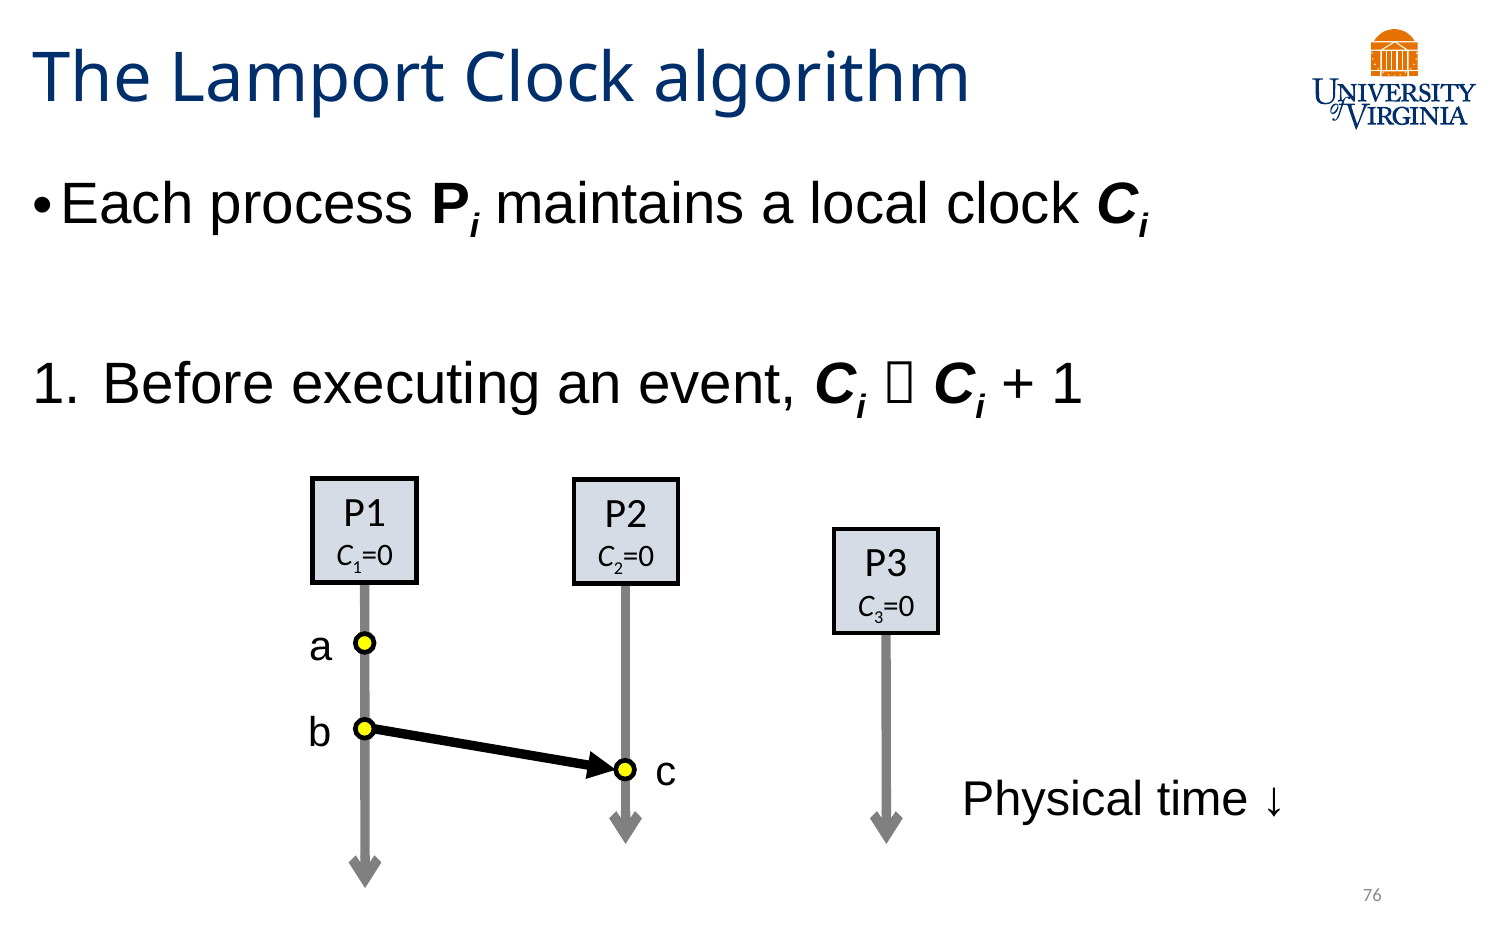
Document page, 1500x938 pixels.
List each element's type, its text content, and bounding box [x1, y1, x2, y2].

text_box P3 C3=0 [834, 529, 939, 633]
title The Lamport Clock algorithm [17, 14, 1297, 145]
text_box P1 C1=0 [312, 478, 417, 583]
list Each process Pi maintains a local clock Ci Before executing an event, Ci  Ci + 1 [17, 157, 1483, 845]
text_box Physical time ↓ [947, 759, 1302, 833]
slide_number 76 [1059, 868, 1397, 919]
text_box P2 C2=0 [573, 479, 678, 584]
text_box [365, 718, 374, 739]
text_box b [293, 697, 347, 762]
text_box a [294, 611, 348, 677]
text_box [374, 728, 692, 802]
text_box [354, 633, 364, 653]
text_box [354, 718, 364, 739]
text_box [365, 633, 375, 653]
